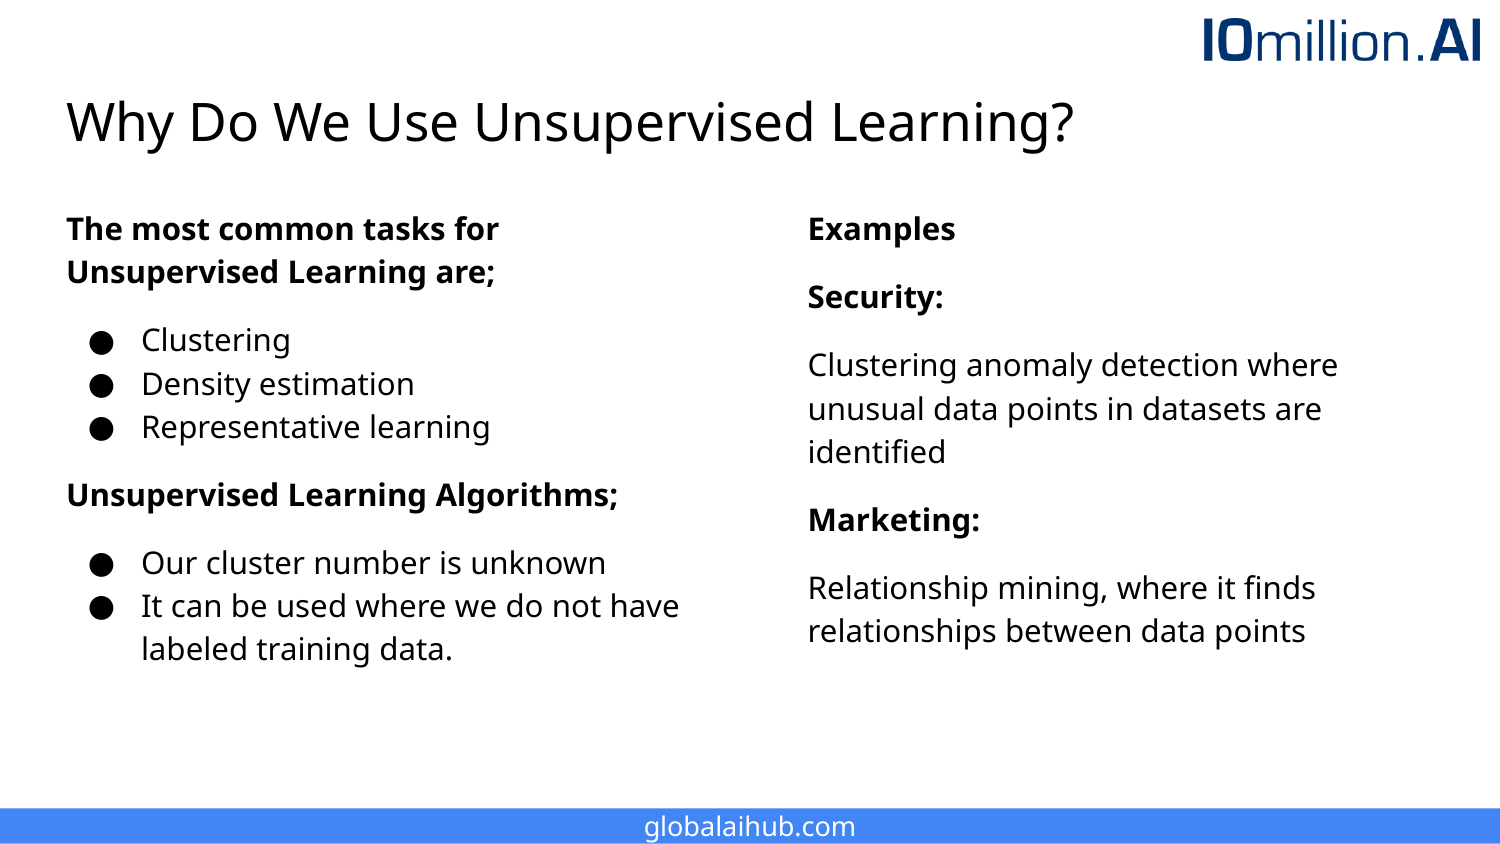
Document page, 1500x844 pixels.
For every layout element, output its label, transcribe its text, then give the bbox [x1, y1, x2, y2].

list Examples Security: Clustering anomaly detection where unusual data points in datasets are identified Marketing: Relationship mining, where it finds relationships between data points [792, 189, 1449, 750]
picture [1204, 18, 1480, 61]
title Why Do We Use Unsupervised Learning? [51, 72, 1449, 167]
list The most common tasks for Unsupervised Learning are; Clustering Density estimation Representative learning Unsupervised Learning Algorithms; Our cluster number is unknown It can be used where we do not have labeled training data. [51, 189, 708, 750]
